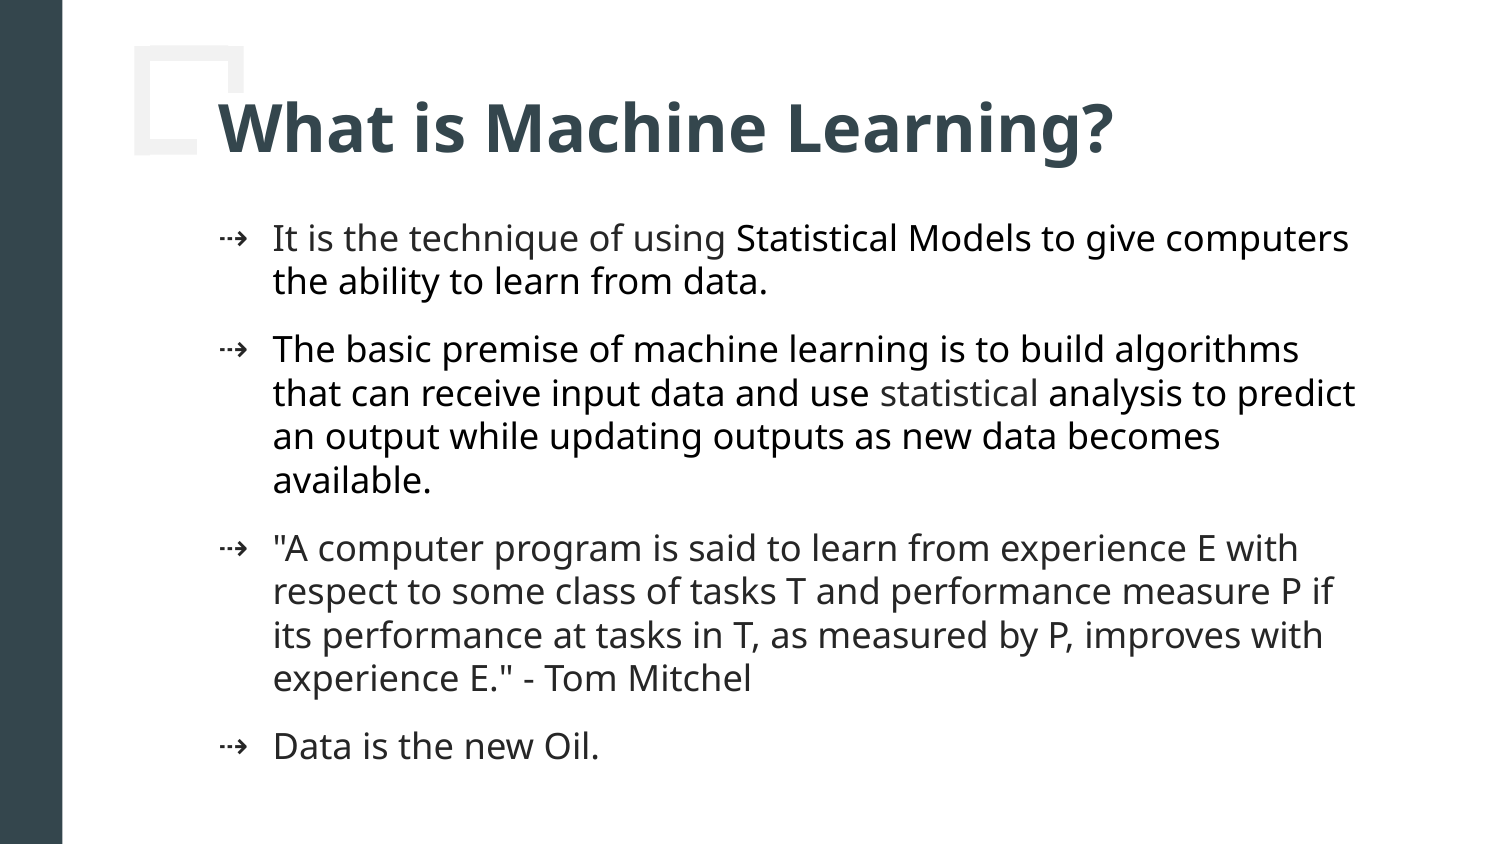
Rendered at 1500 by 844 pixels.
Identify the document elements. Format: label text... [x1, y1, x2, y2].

list It is the technique of using Statistical Models to give computers the ability to learn from data. The basic premise of machine learning is to build algorithms that can receive input data and use statistical analysis to predict an output while updating outputs as new data becomes available. "A computer program is said to learn from experience E with respect to some class of tasks T and performance measure P if its performance at tasks in T, as measured by P, improves with experience E." - Tom Mitchel Data is the new Oil. [203, 199, 1375, 776]
title What is Machine Learning? [203, 78, 1375, 172]
